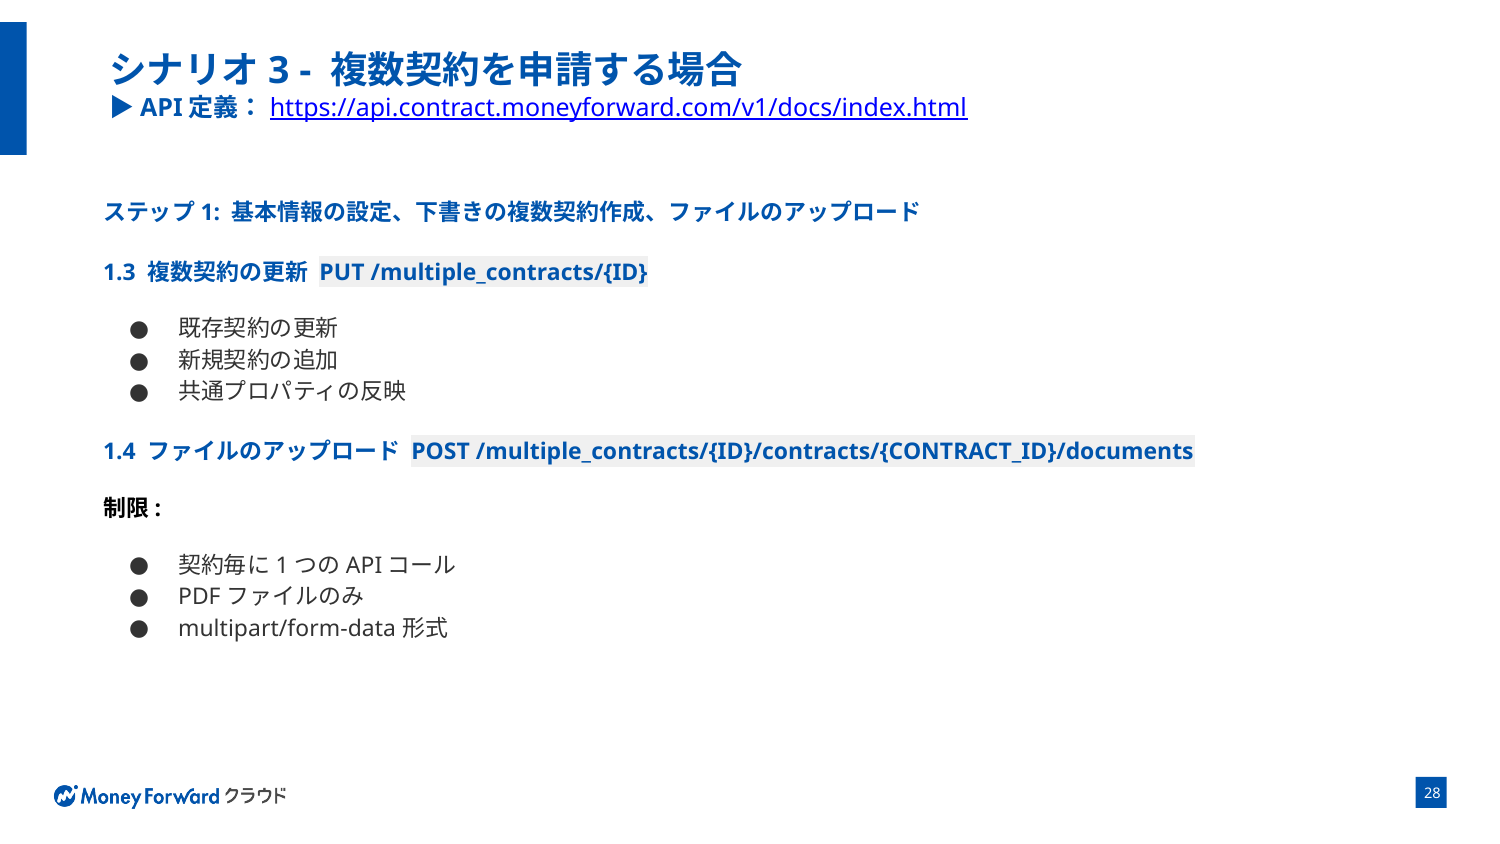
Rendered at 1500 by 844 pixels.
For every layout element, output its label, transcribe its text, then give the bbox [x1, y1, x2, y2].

slide_number ‹#› [1402, 769, 1463, 808]
text_box ステップ1: 基本情報の設定、下書きの複数契約作成、ファイルのアップロード 1.3 複数契約の更新 PUT /multiple_contracts/{ID} 既存契約の更新 新規契約の追加 共通プロパティの反映 1.4 ファイルのアップロード POST /multiple_contracts/{ID}/contracts/{CONTRACT_ID}/documents 制限: 契約毎に1つのAPIコール PDFファイルのみ multipart/form-data形式 [88, 176, 1391, 844]
title シナリオ3 - 複数契約を申請する場合 ▶API定義：https://api.contract.moneyforward.com/v1/docs/index.html [109, 51, 1391, 120]
picture [46, 777, 88, 817]
